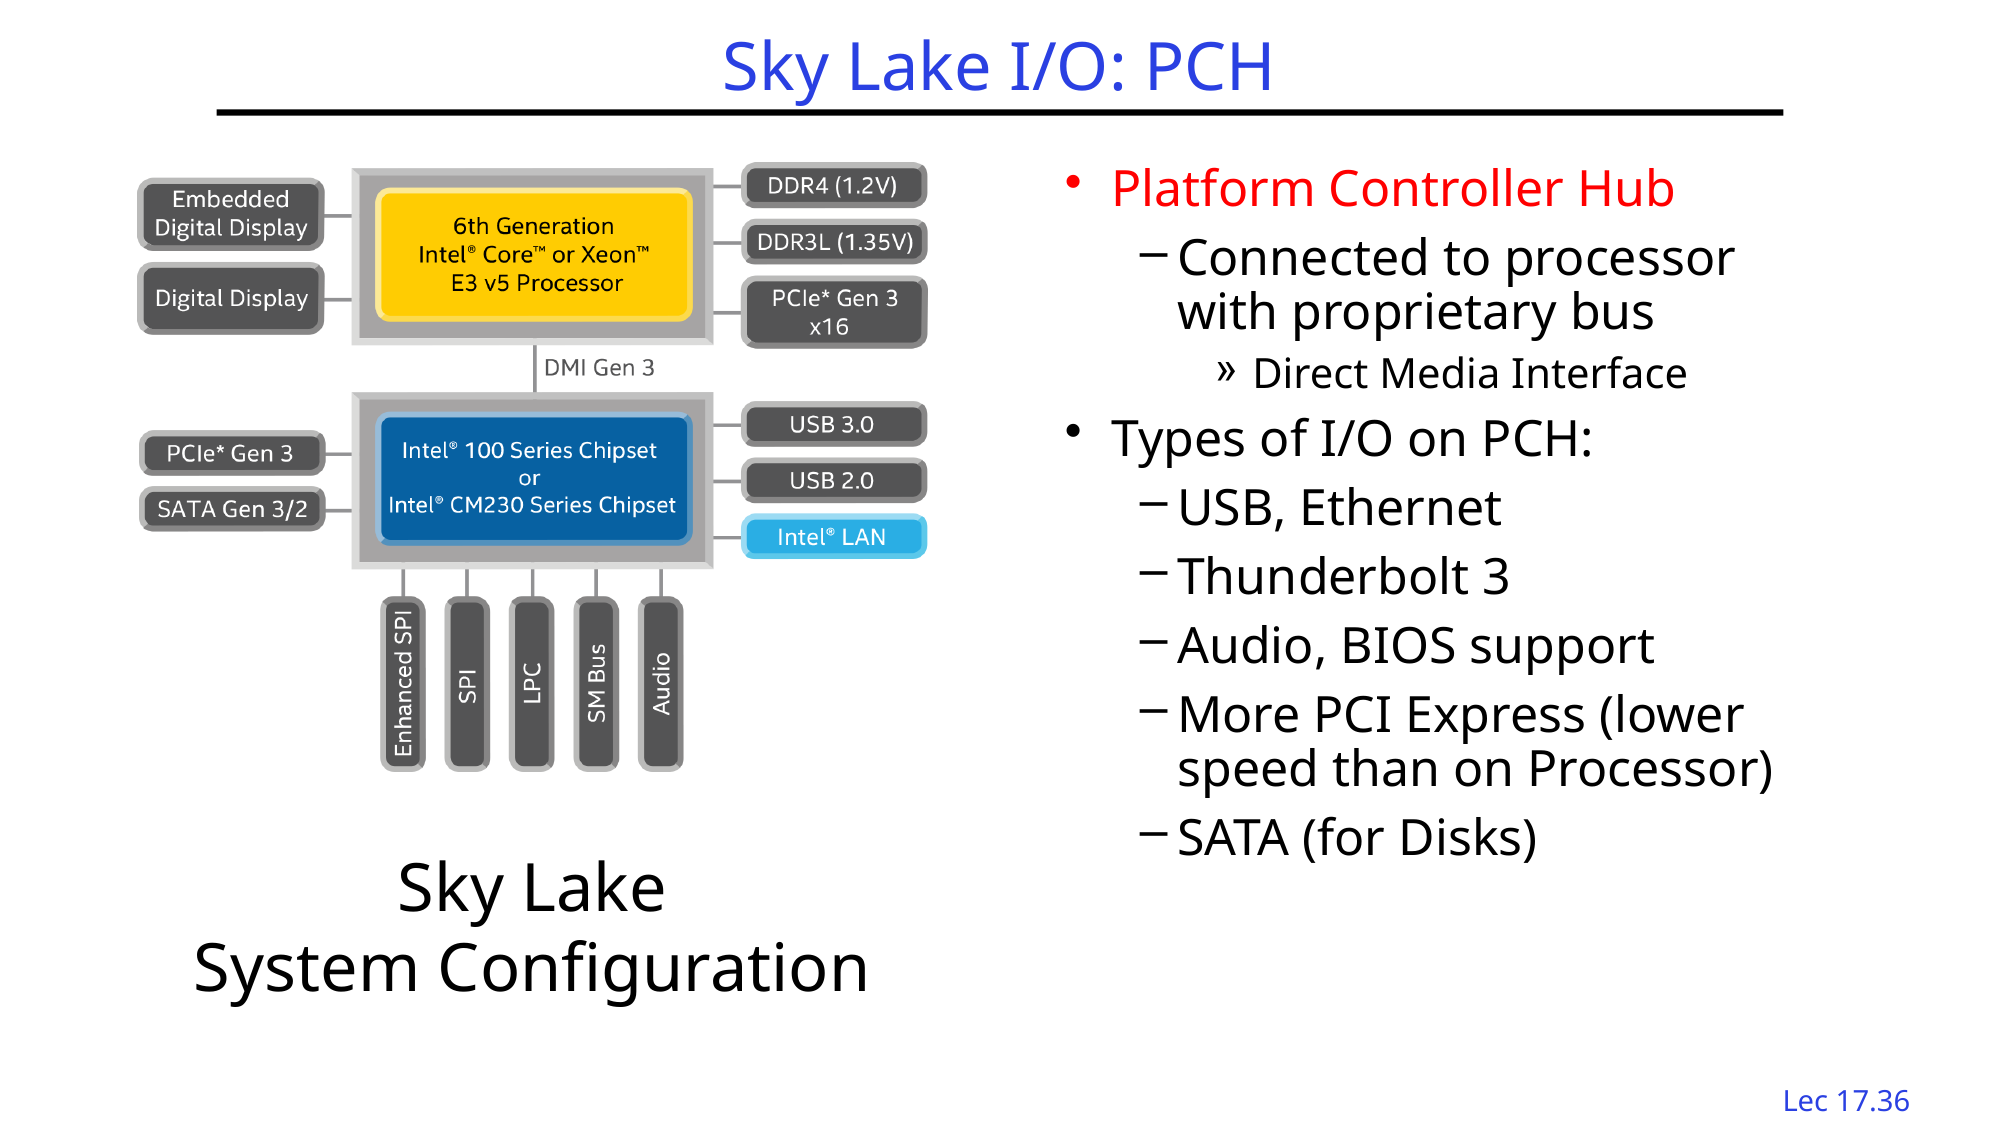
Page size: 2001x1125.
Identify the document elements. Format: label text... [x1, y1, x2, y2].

list Platform Controller Hub Connected to processor with proprietary bus Direct Media Interface Types of I/O on PCH: USB, Ethernet Thunderbolt 3 Audio, BIOS support More PCI Express (lower speed than on Processor) SATA (for Disks) [1050, 156, 1850, 1050]
text_box Sky Lake System Configuration [179, 837, 887, 1013]
picture [137, 162, 929, 772]
title Sky Lake I/O: PCH [216, 24, 1784, 113]
